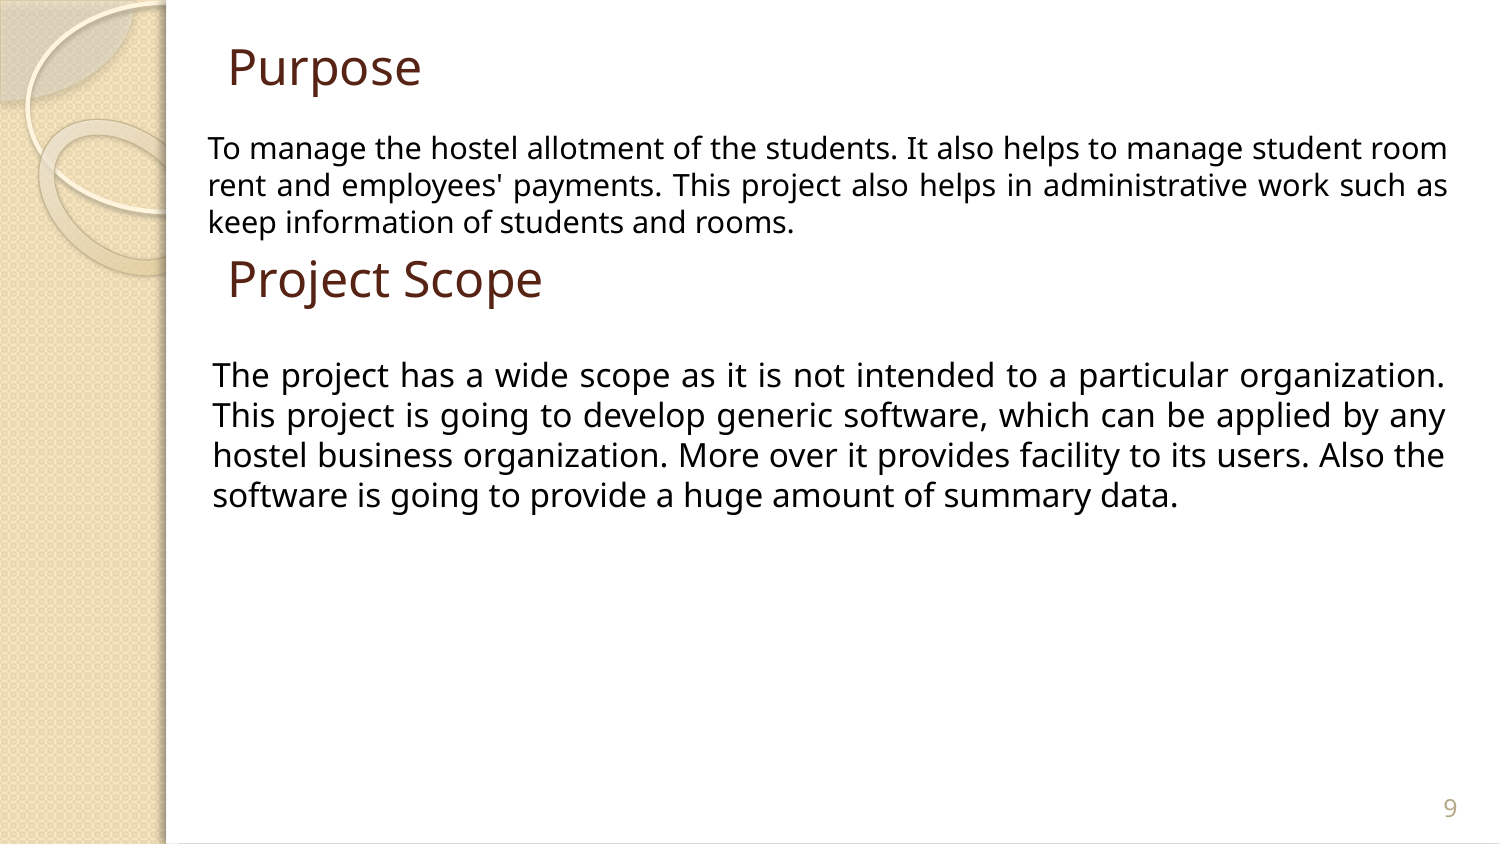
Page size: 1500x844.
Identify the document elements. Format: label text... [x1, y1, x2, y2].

text_box The project has a wide scope as it is not intended to a particular organization. This project is going to develop generic software, which can be applied by any hostel business organization. More over it provides facility to its users. Also the software is going to provide a huge amount of summary data. [137, 346, 1463, 522]
list To manage the hostel allotment of the students. It also helps to manage student room rent and employees' payments. This project also helps in administrative work such as keep information of students and rooms. [137, 121, 1463, 247]
slide_number 9 [1413, 775, 1488, 835]
text_box Project Scope [212, 246, 1443, 310]
title Purpose [212, 33, 1443, 97]
